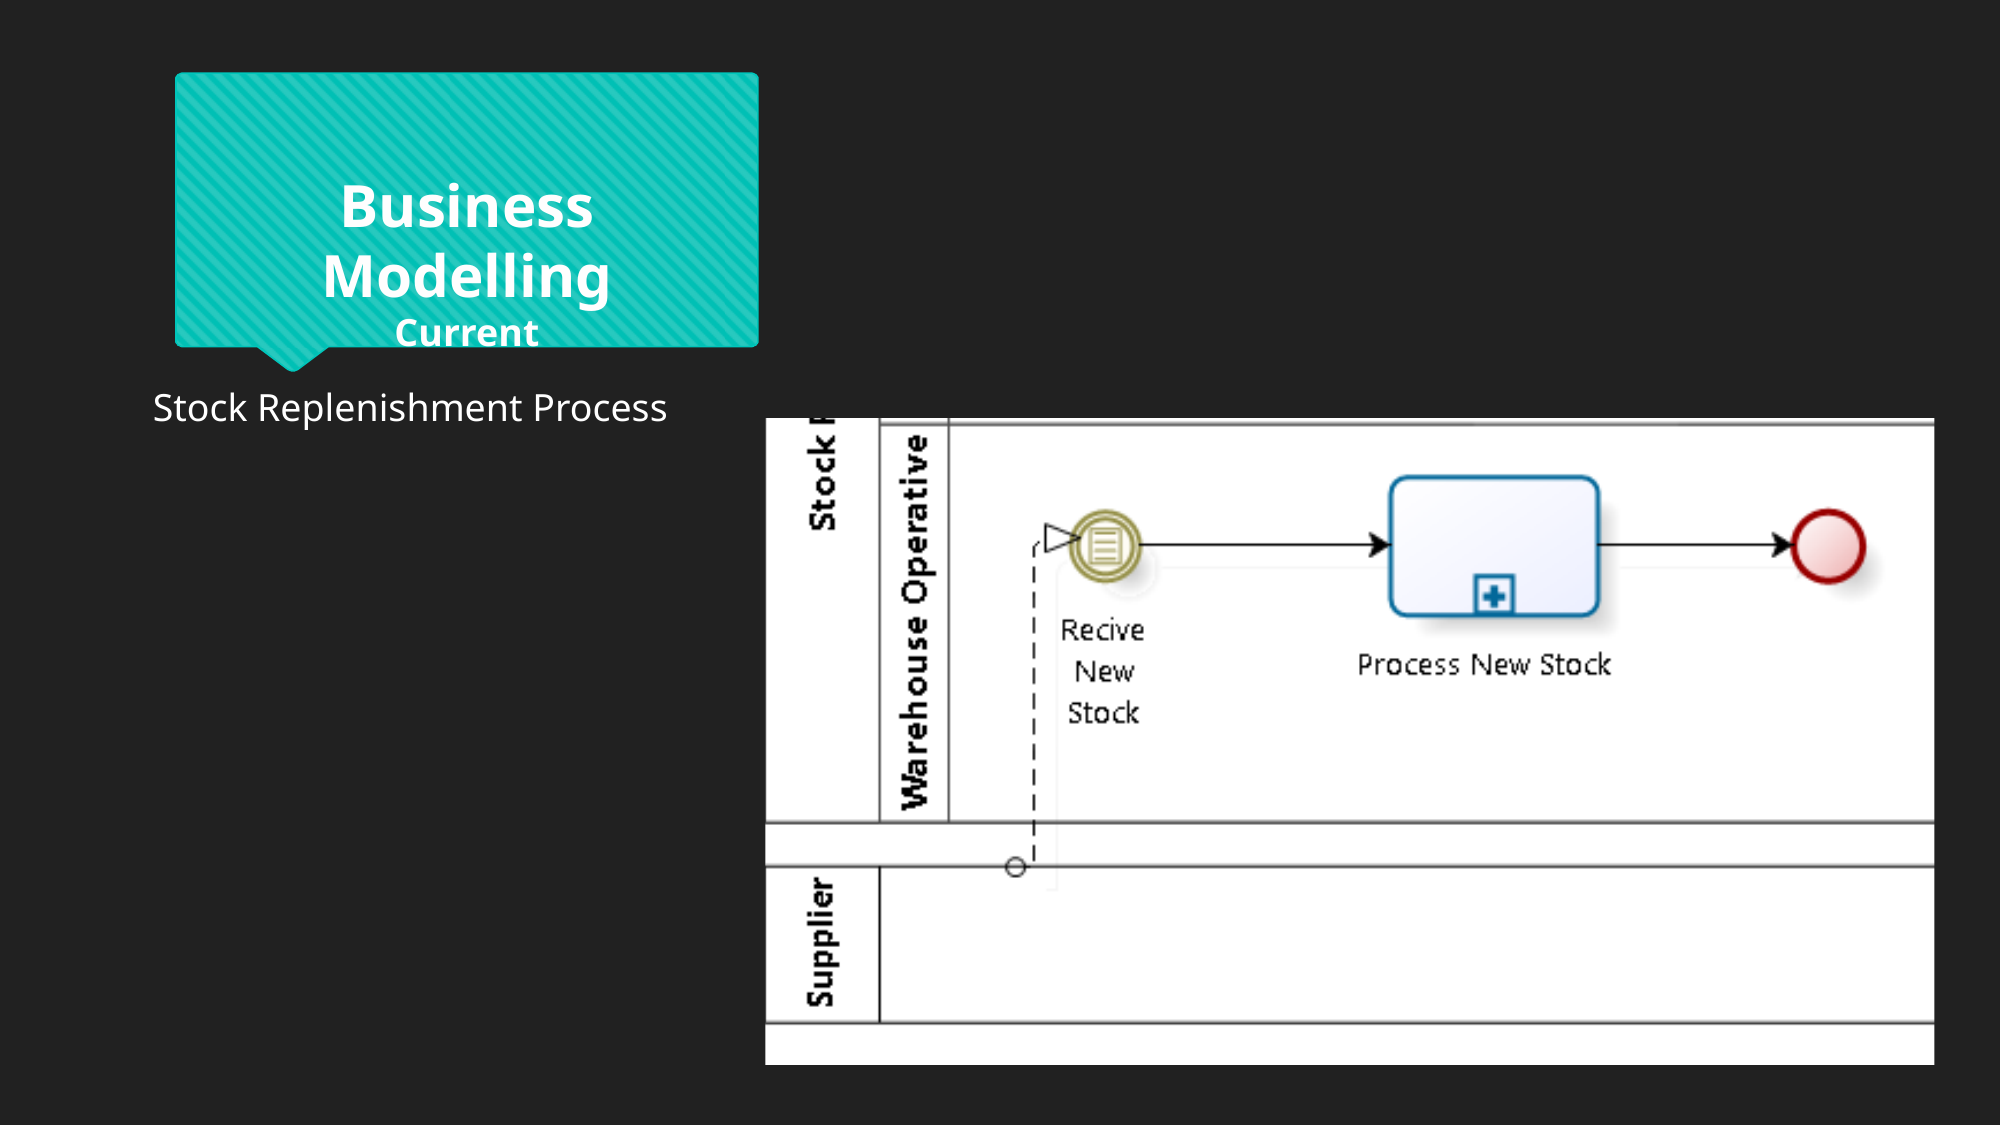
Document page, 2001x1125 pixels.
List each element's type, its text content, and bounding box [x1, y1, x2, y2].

list Stock Replenishment Process [119, 368, 701, 960]
picture [177, 74, 757, 149]
picture [765, 418, 1935, 1065]
picture [177, 339, 757, 368]
title Business Modelling Current [176, 149, 758, 339]
